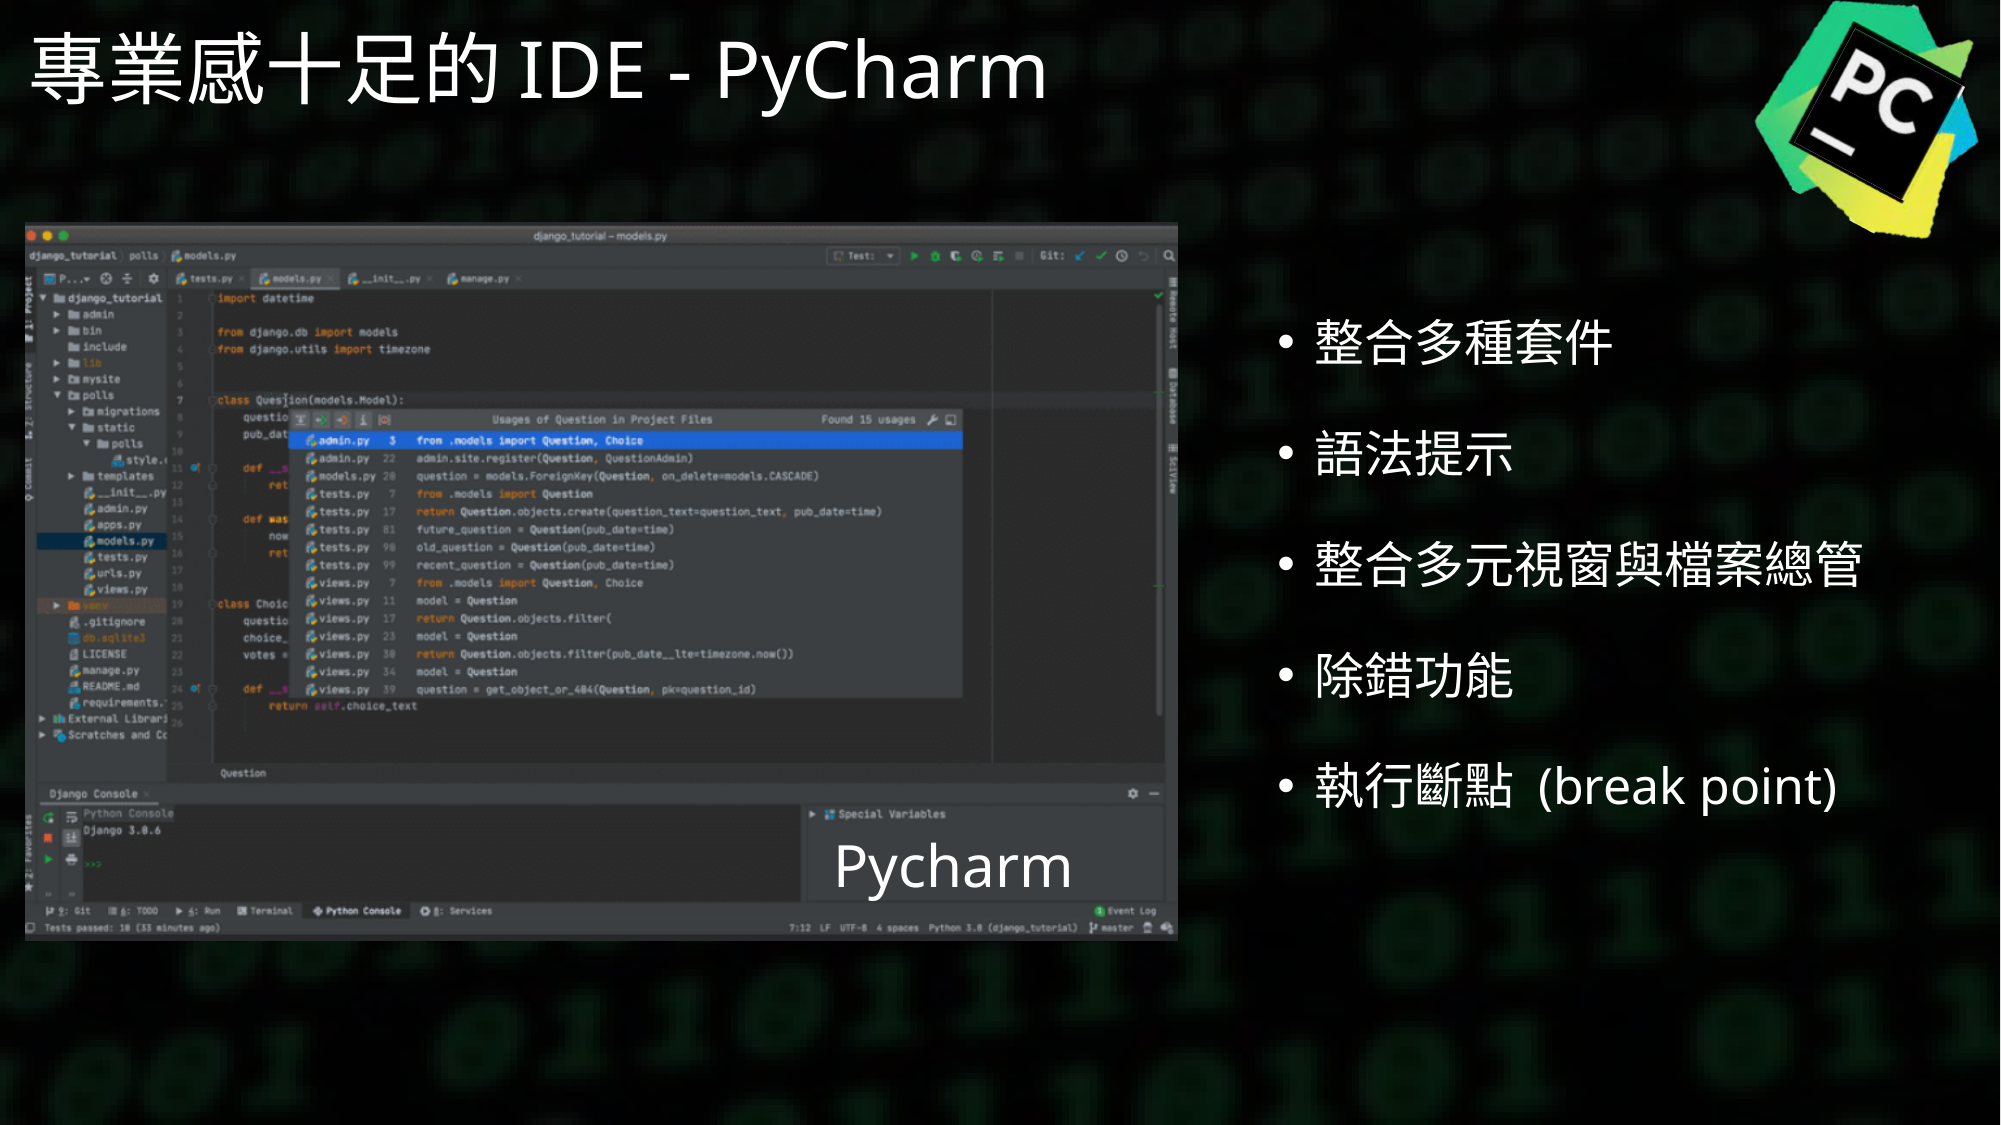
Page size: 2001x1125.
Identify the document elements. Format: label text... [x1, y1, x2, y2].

picture [0, 0, 2001, 1125]
title 專業感十足的IDE - PyCharm [13, 22, 1723, 124]
list 整合多種套件 語法提示 整合多元視窗與檔案總管 除錯功能 執行斷點 (break point) [1262, 274, 1938, 890]
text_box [1723, 0, 2000, 222]
